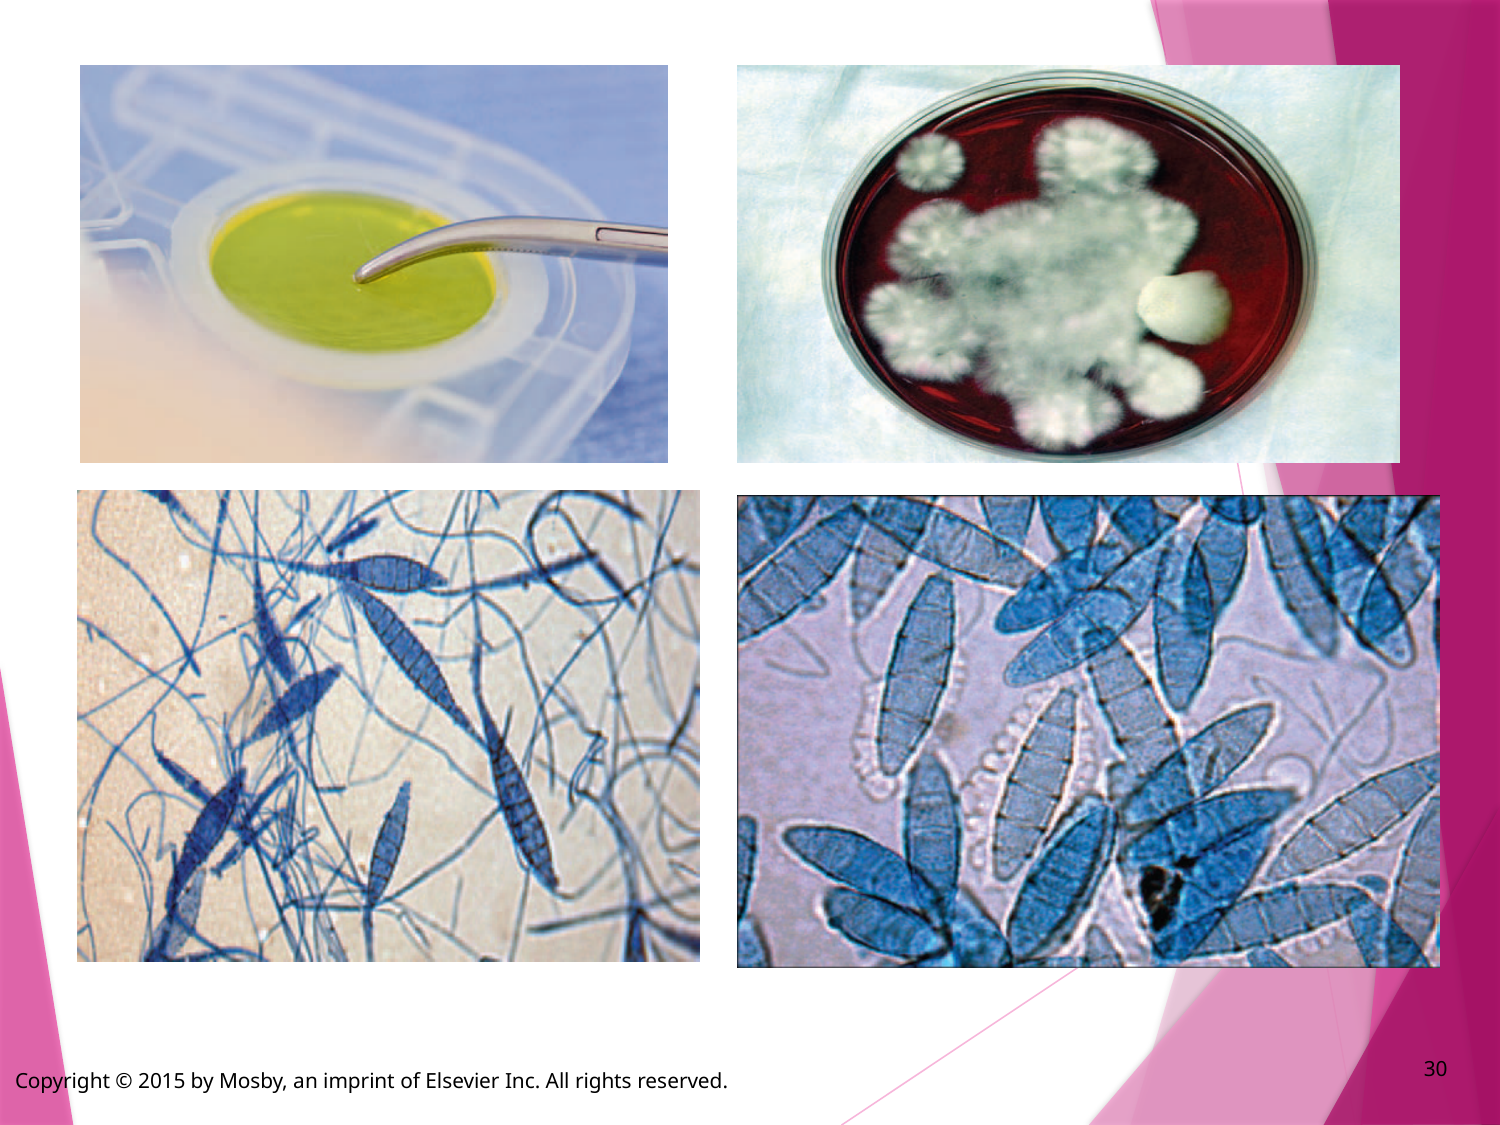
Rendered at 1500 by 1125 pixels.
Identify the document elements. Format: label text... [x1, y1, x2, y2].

footer Copyright © 2015 by Mosby, an imprint of Elsevier Inc. All rights reserved. [0, 1050, 1500, 1110]
slide_number 30 [1387, 1040, 1463, 1100]
picture [77, 489, 701, 963]
picture [736, 65, 1401, 463]
picture [79, 65, 669, 463]
picture [736, 495, 1440, 968]
